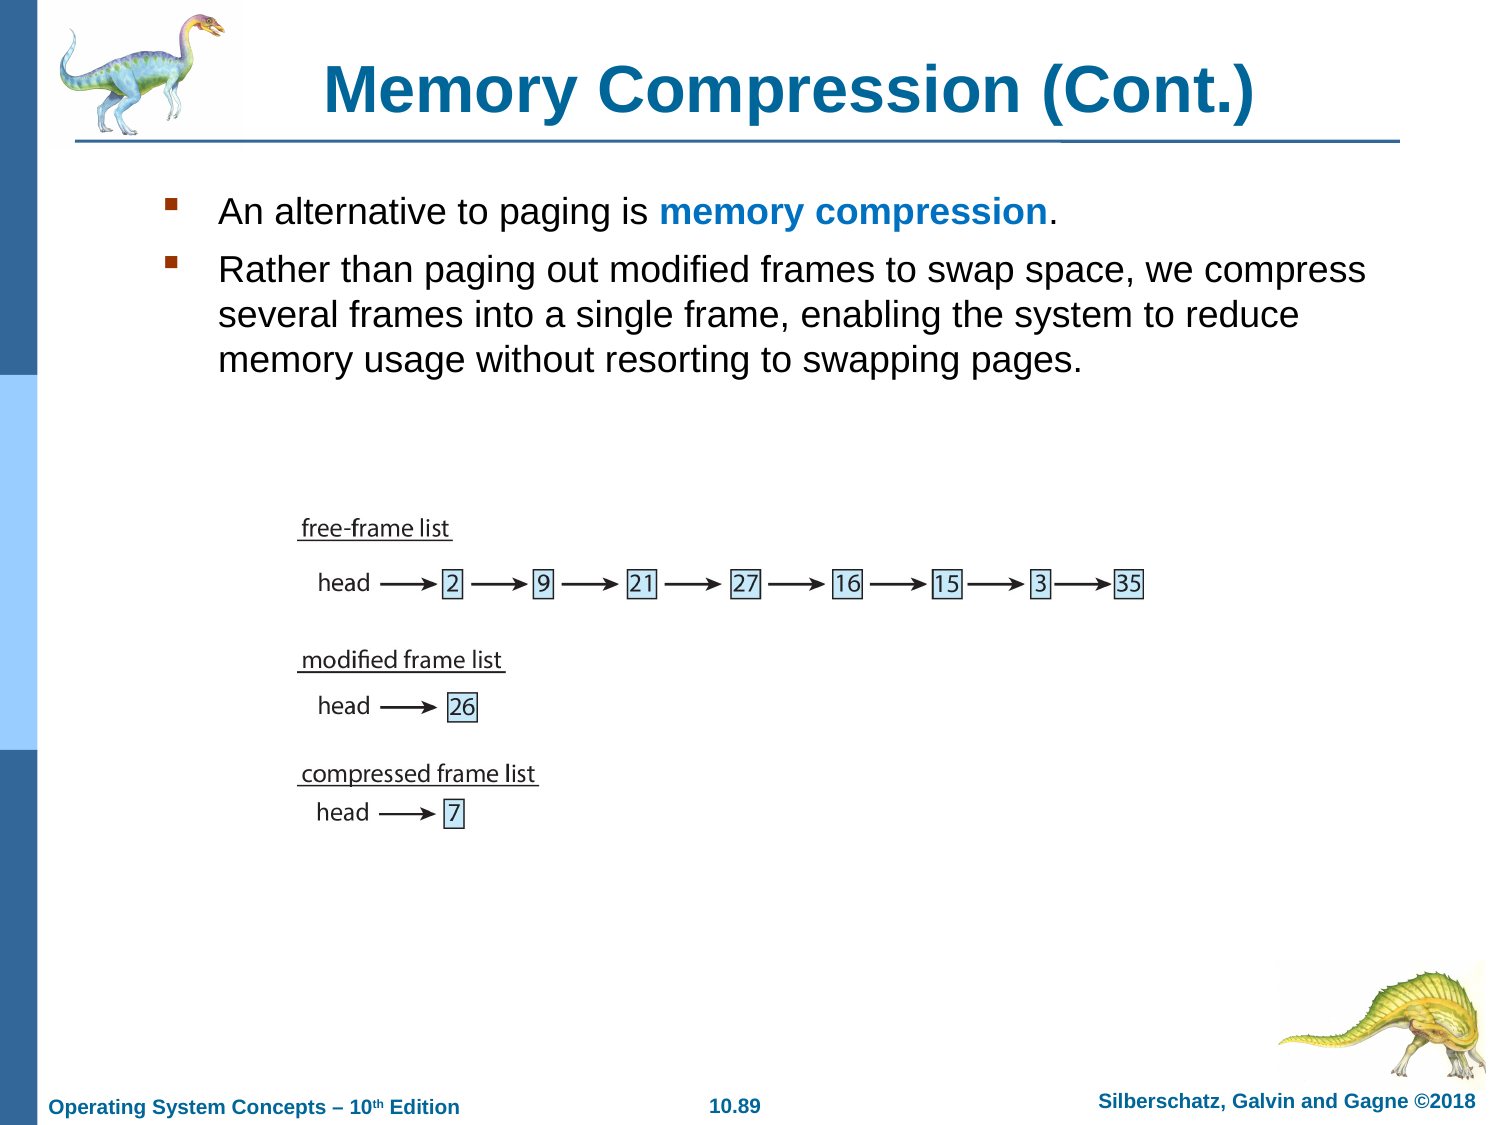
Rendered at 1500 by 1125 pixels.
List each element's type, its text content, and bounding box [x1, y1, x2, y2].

picture [46, 0, 243, 149]
list An alternative to paging is memory compression. Rather than paging out modified frames to swap space, we compress several frames into a single frame, enabling the system to reduce memory usage without resorting to swapping pages. [146, 179, 1407, 923]
title Memory Compression (Cont.) [156, 39, 1424, 134]
picture [297, 515, 1145, 829]
picture [1275, 959, 1486, 1090]
